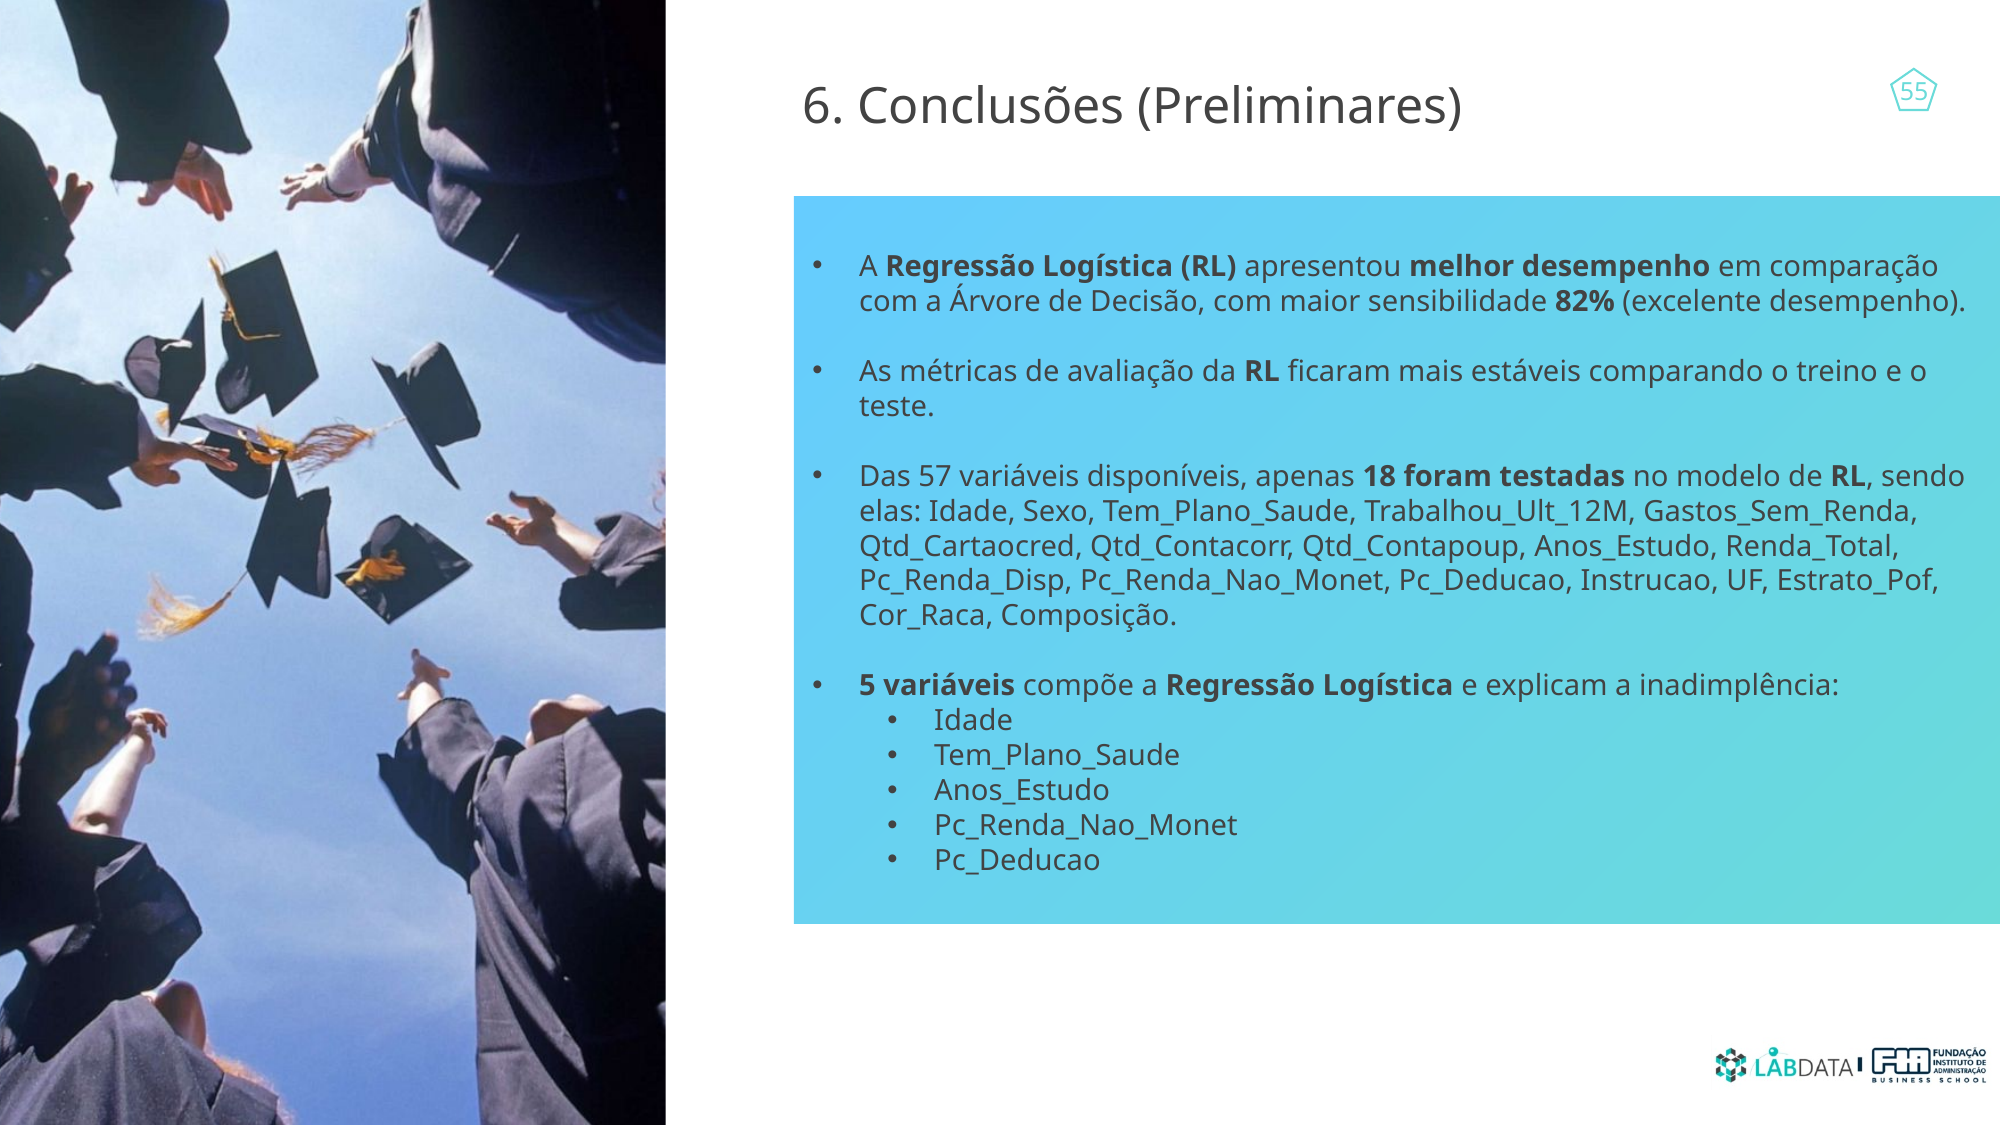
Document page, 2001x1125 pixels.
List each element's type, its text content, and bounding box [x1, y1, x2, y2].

text_box [1890, 67, 1938, 112]
text_box A Regressão Logística (RL) apresentou melhor desempenho em comparação com a Árvore de Decisão, com maior sensibilidade 82% (excelente desempenho). As métricas de avaliação da RL ficaram mais estáveis comparando o treino e o teste. Das 57 variáveis disponíveis, apenas 18 foram testadas no modelo de RL, sendo elas: Idade, Sexo, Tem_Plano_Saude, Trabalhou_Ult_12M, Gastos_Sem_Renda, Qtd_Cartaocred, Qtd_Contacorr, Qtd_Contapoup, Anos_Estudo, Renda_Total, Pc_Renda_Disp, Pc_Renda_Nao_Monet, Pc_Deducao, Instrucao, UF, Estrato_Pof, Cor_Raca, Composição. 5 variáveis compõe a Regressão Logística e explicam a inadimplência: Idade Tem_Plano_Saude Anos_Estudo Pc_Renda_Nao_Monet Pc_Deducao [797, 204, 1992, 884]
text_box 6. Conclusões (Preliminares) [735, 45, 1823, 163]
picture [0, 0, 666, 1125]
text_box 55 [1872, 62, 1944, 123]
text_box [793, 196, 2000, 924]
picture [1711, 1035, 1992, 1090]
